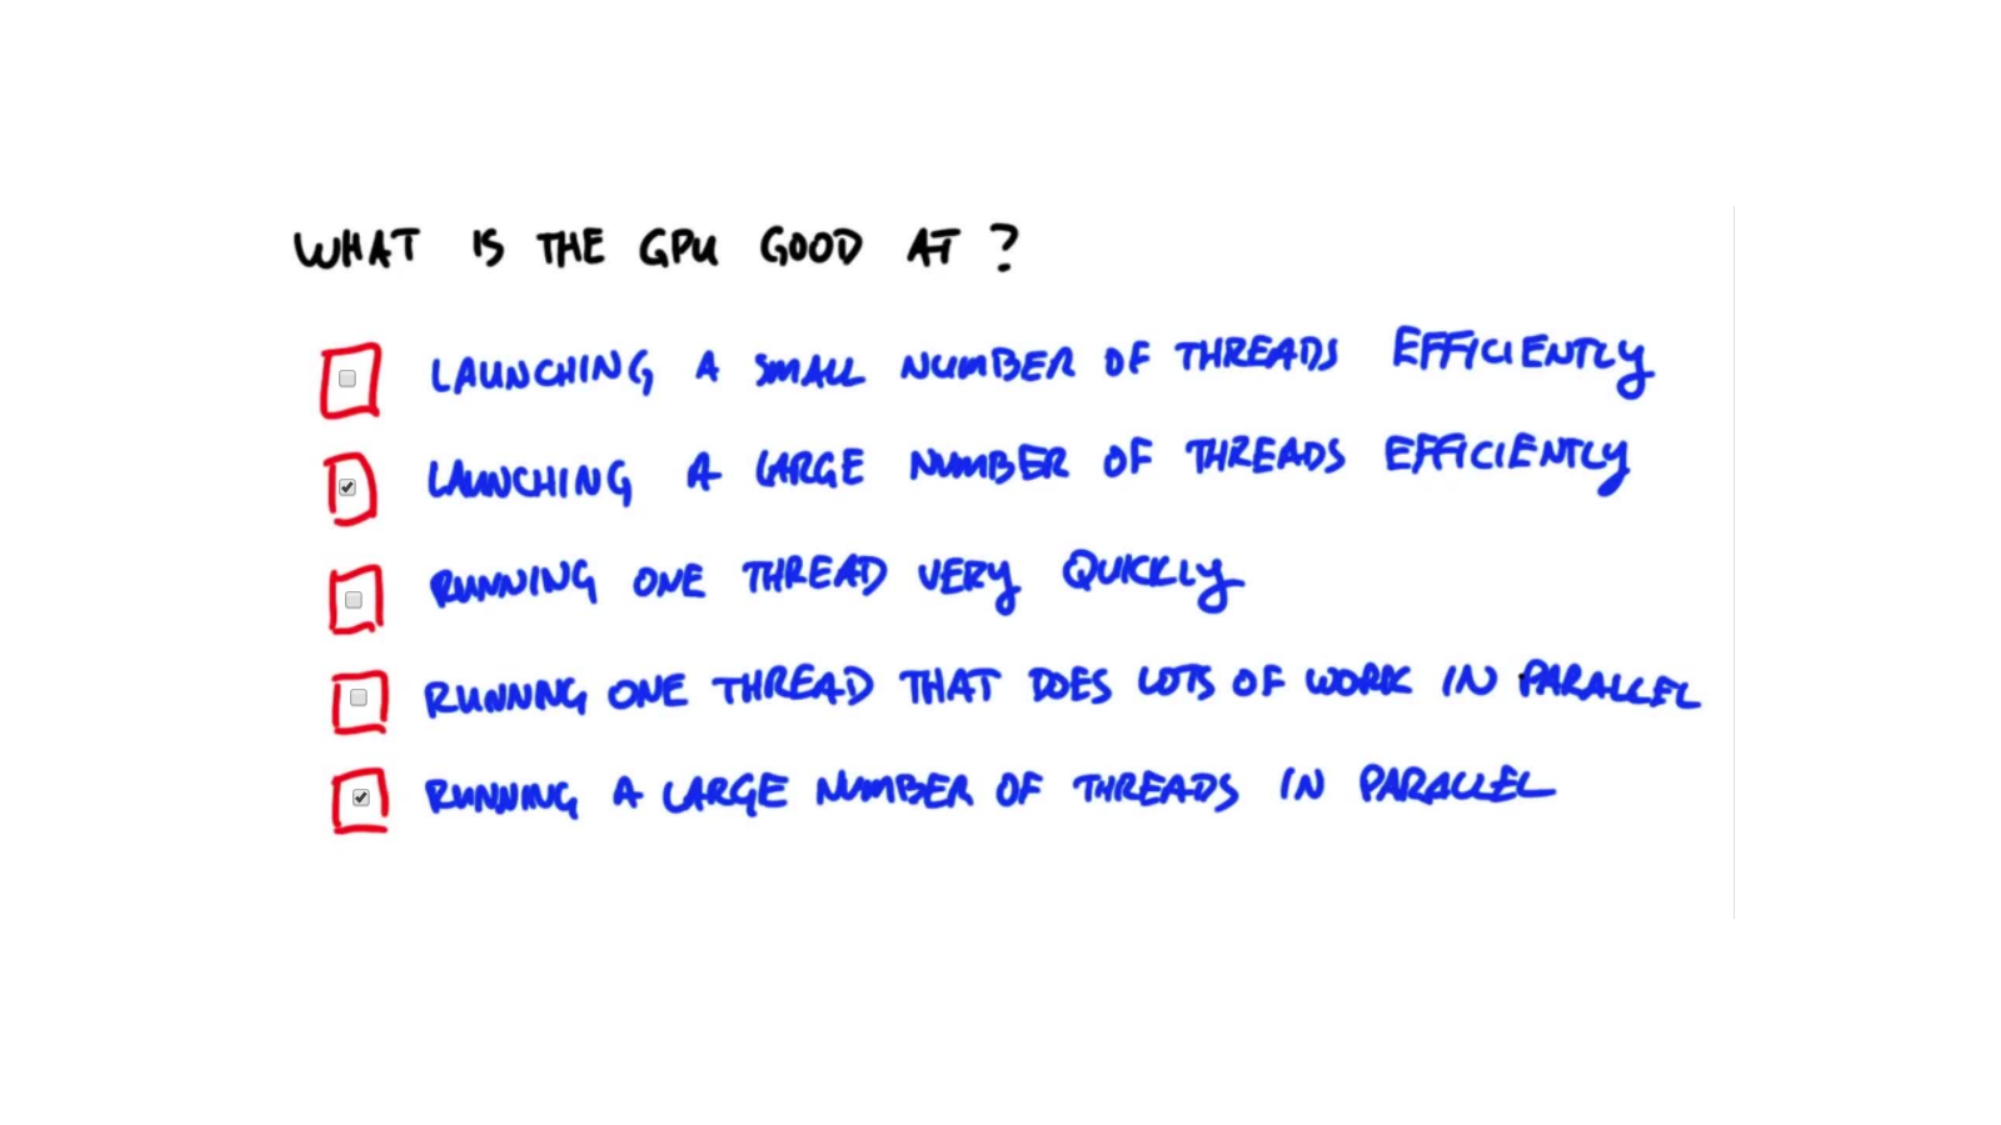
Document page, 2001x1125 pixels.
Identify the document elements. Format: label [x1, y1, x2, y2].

picture [235, 206, 1765, 919]
